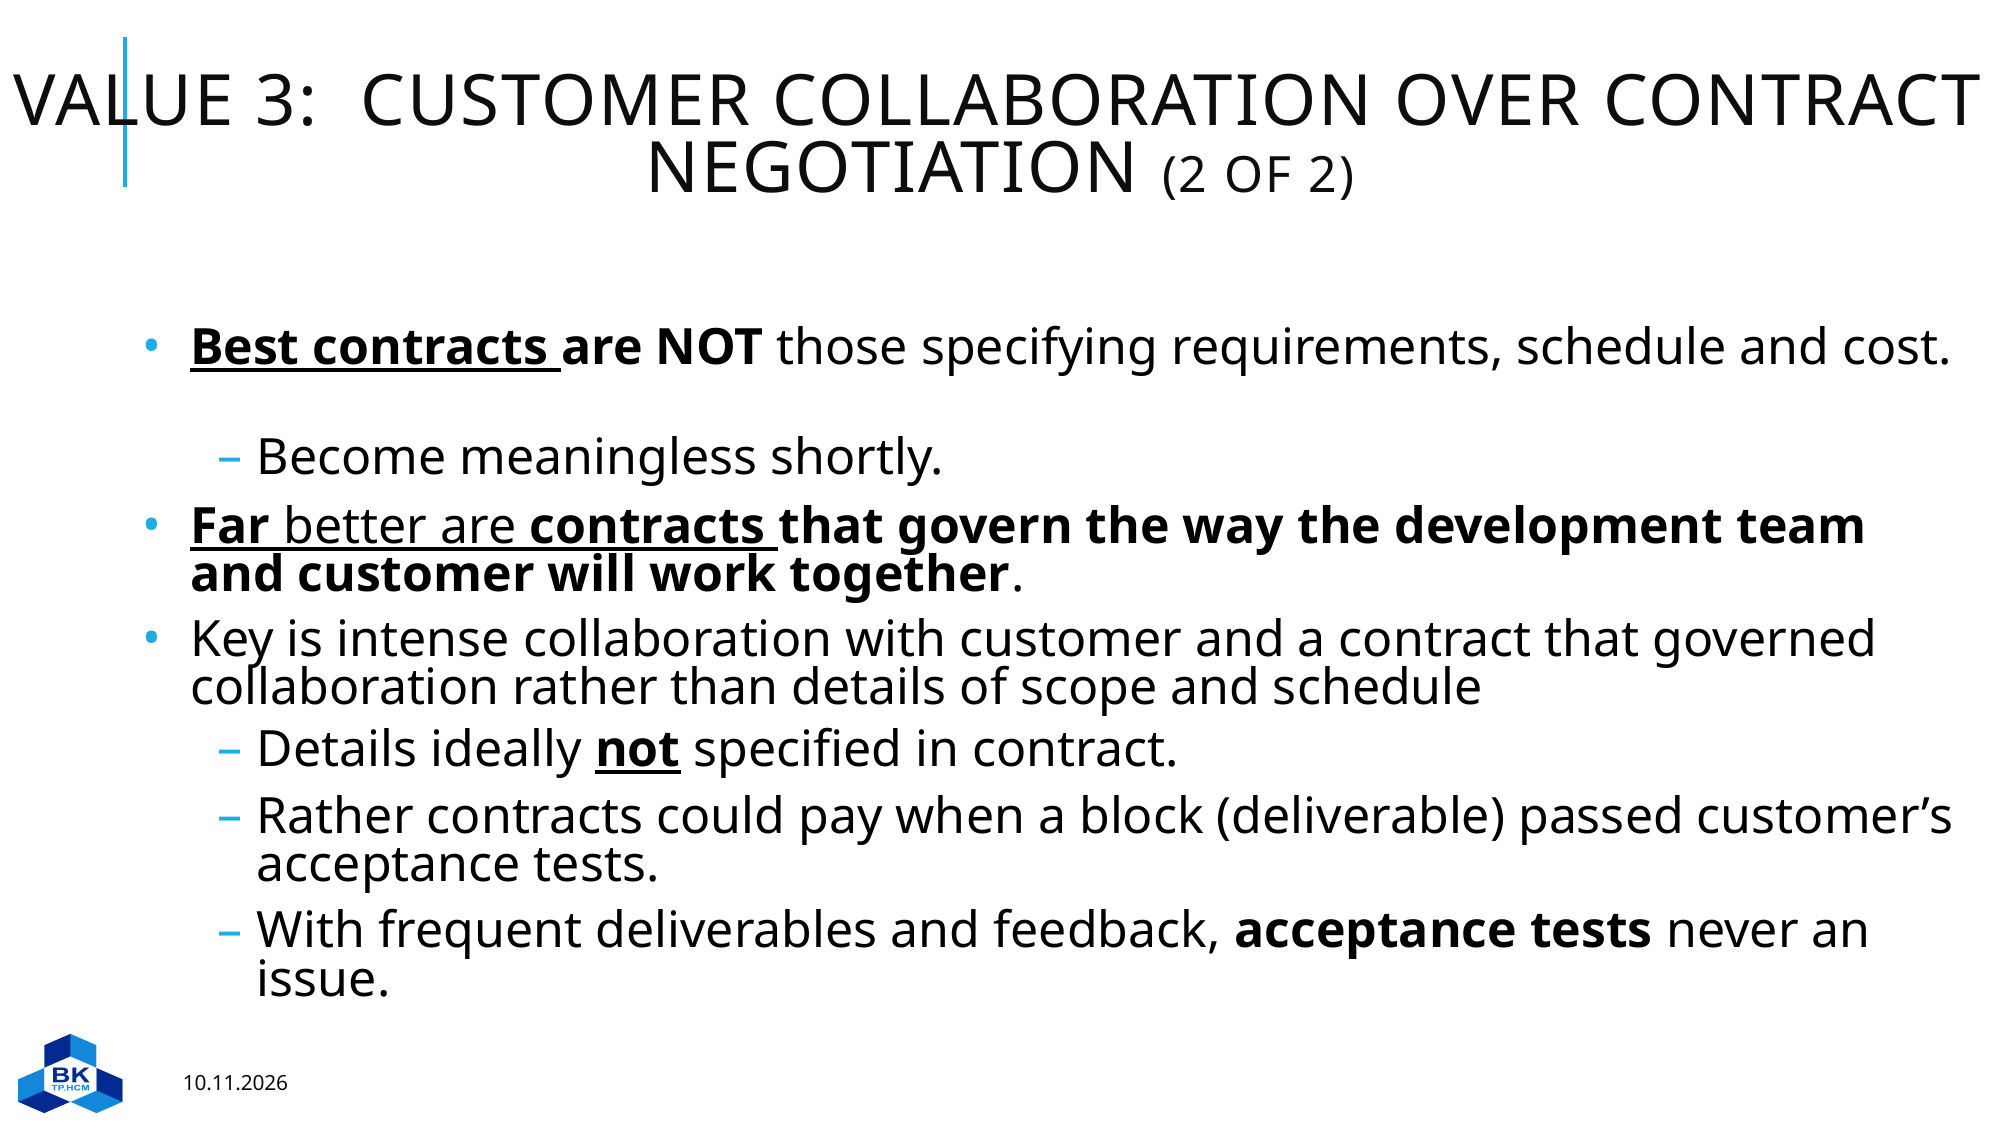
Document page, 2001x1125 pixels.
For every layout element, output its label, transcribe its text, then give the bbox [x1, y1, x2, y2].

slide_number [168, 1061, 522, 1107]
picture [0, 1027, 134, 1125]
title Value 3: Customer Collaboration over Contract Negotiation (2 of 2) [0, 44, 2000, 233]
list Best contracts are NOT those specifying requirements, schedule and cost. Become meaningless shortly. Far better are contracts that govern the way the development team and customer will work together. Key is intense collaboration with customer and a contract that governed collaboration rather than details of scope and schedule Details ideally not specified in contract. Rather contracts could pay when a block (deliverable) passed customer’s acceptance tests. With frequent deliverables and feedback, acceptance tests never an issue. [134, 317, 1966, 1125]
